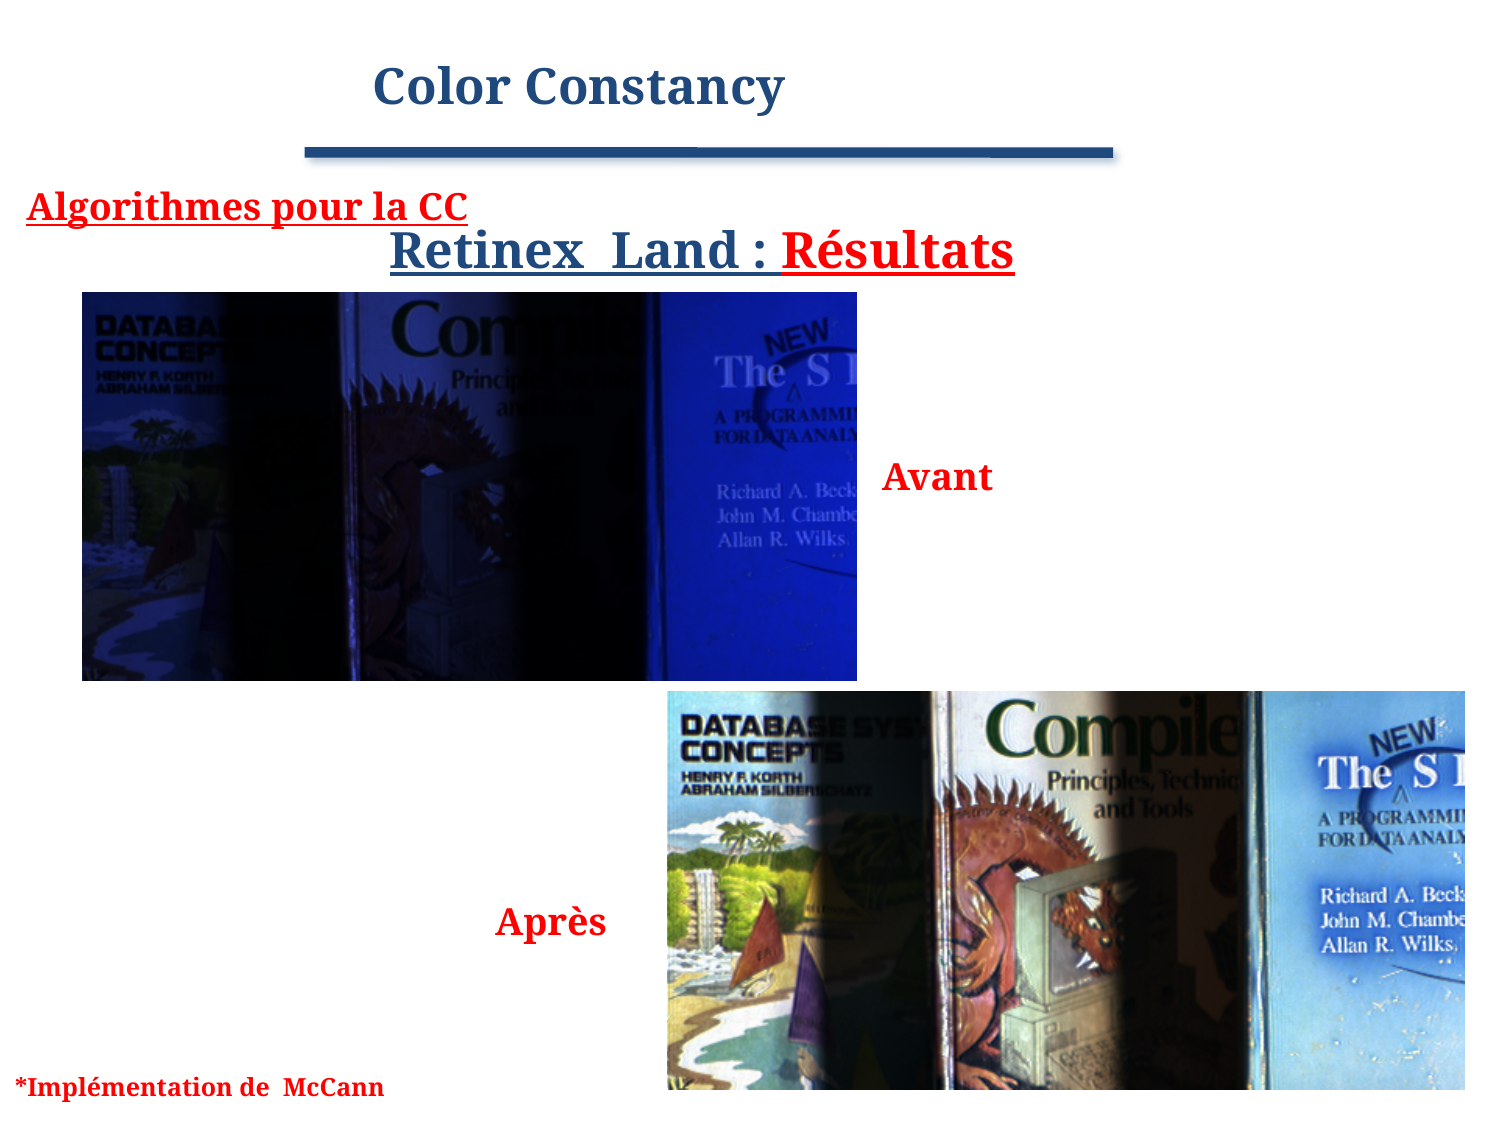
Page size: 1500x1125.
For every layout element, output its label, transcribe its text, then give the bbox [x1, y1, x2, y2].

text_box Color Constancy [358, 46, 801, 122]
text_box Avant [867, 445, 1032, 505]
picture [81, 292, 858, 681]
picture [667, 691, 1466, 1091]
text_box Retinex Land : Résultats [375, 210, 1313, 286]
text_box *Implémentation de McCann [0, 1064, 575, 1110]
text_box Après [480, 890, 657, 951]
text_box Algorithmes pour la CC [11, 175, 516, 236]
